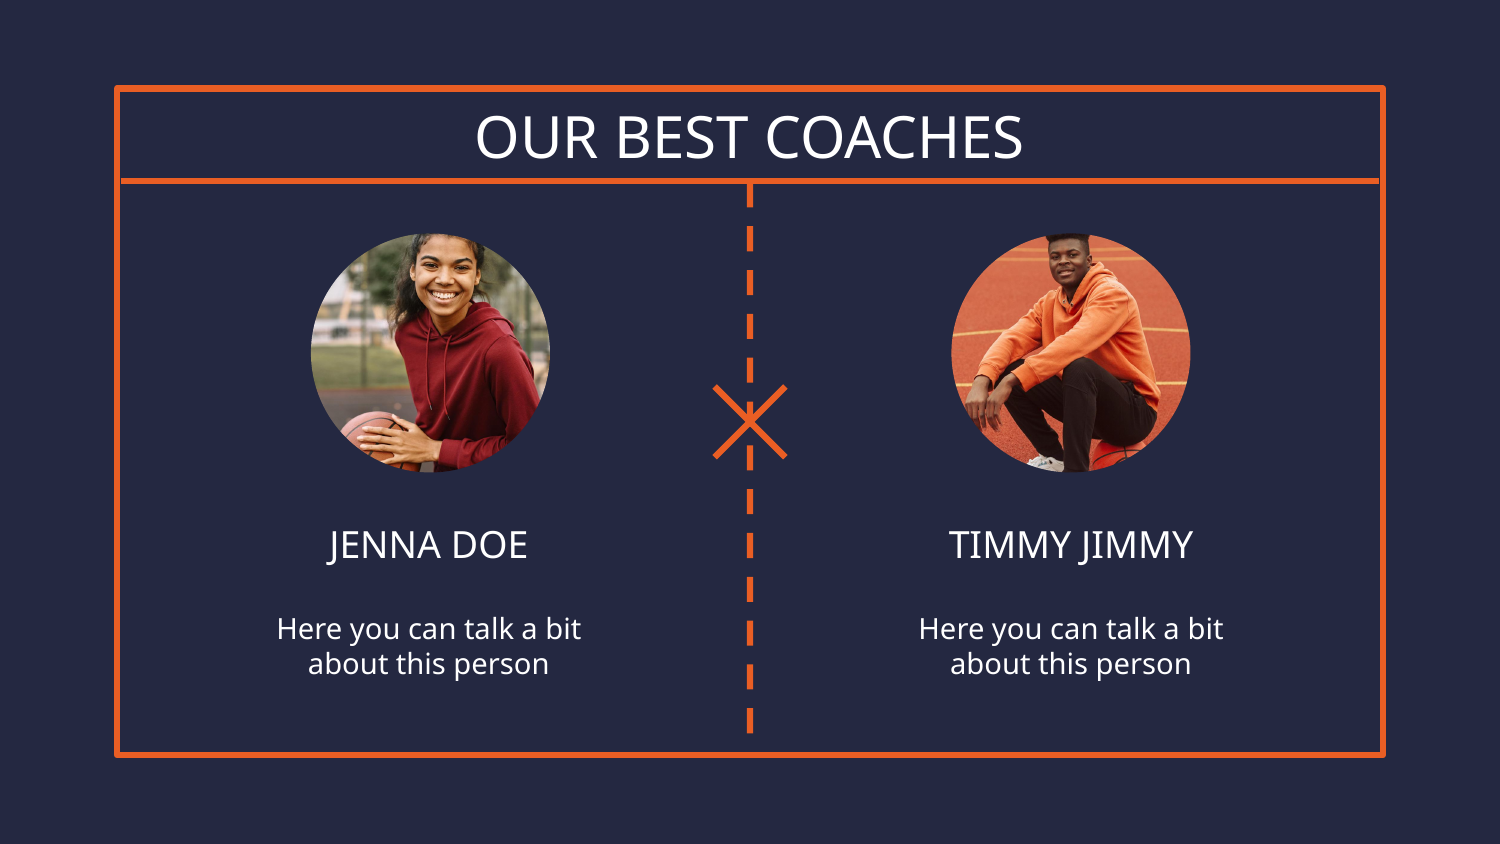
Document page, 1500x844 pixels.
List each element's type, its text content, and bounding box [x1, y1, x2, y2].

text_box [714, 386, 786, 458]
subtitle JENNA DOE [233, 508, 625, 578]
picture [310, 233, 551, 473]
picture [951, 233, 1191, 473]
subtitle Here you can talk a bit about this person [875, 579, 1267, 712]
title OUR BEST COACHES [116, 88, 1383, 183]
subtitle TIMMY JIMMY [875, 508, 1267, 579]
subtitle Here you can talk a bit about this person [233, 578, 625, 712]
